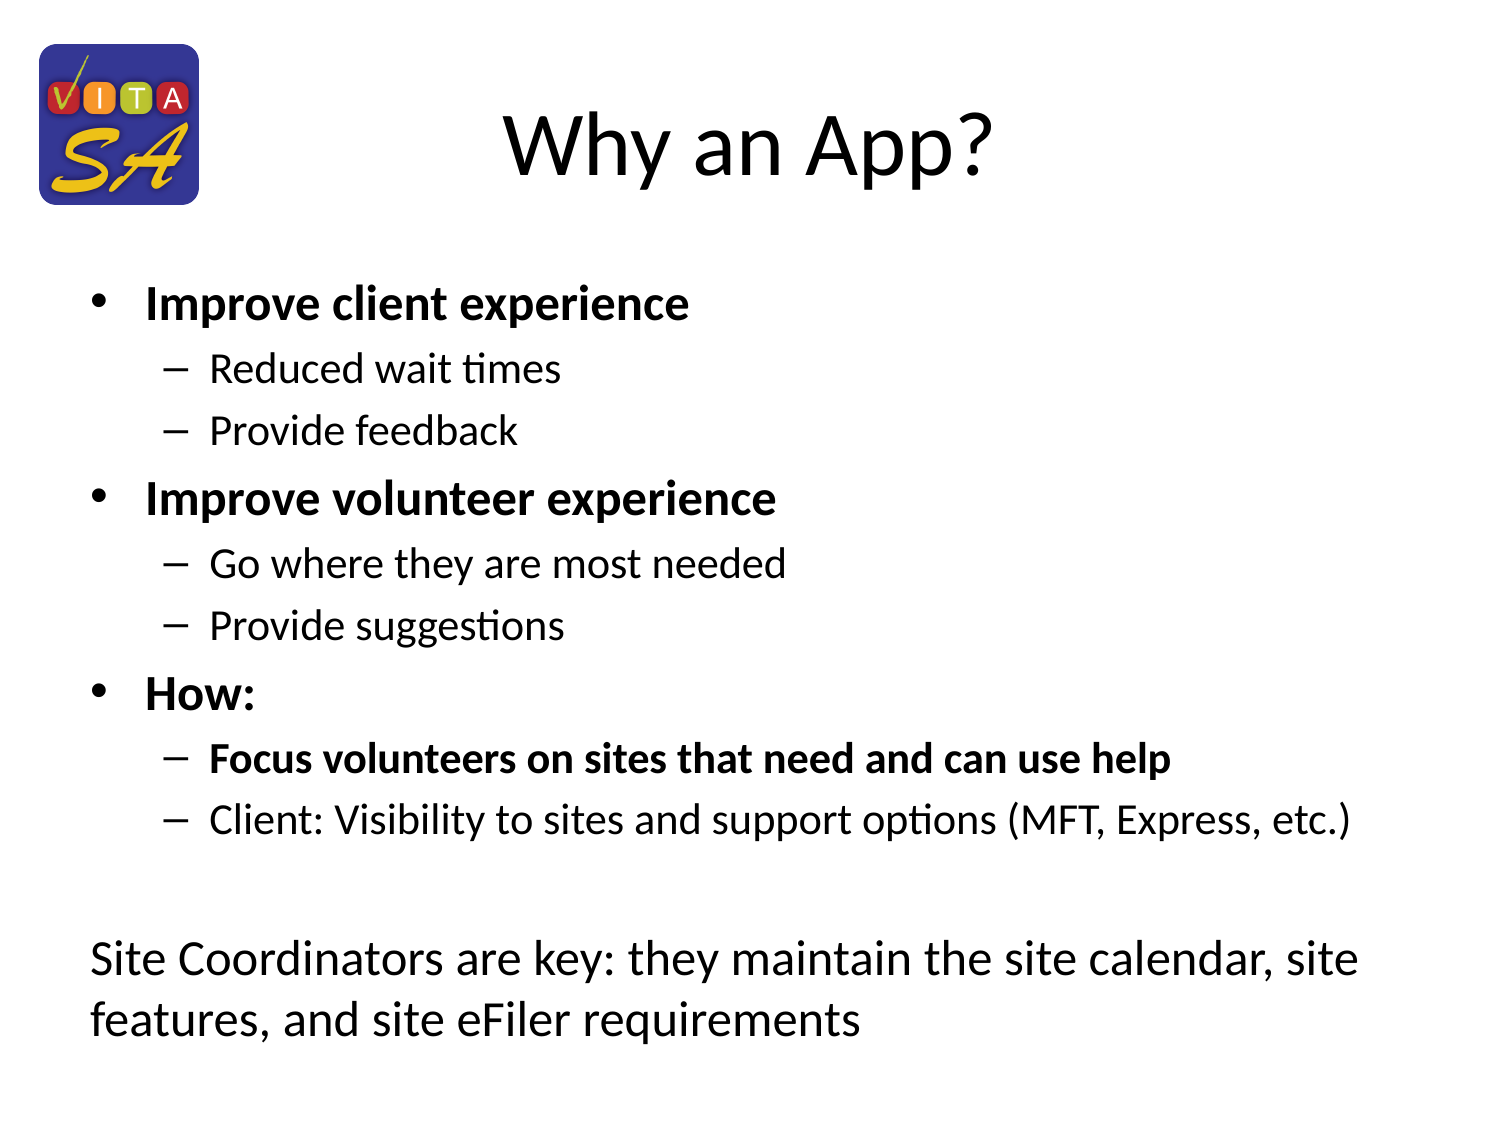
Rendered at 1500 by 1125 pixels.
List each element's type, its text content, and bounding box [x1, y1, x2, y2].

picture [39, 44, 199, 205]
list Improve client experience Reduced wait times Provide feedback Improve volunteer experience Go where they are most needed Provide suggestions How: Focus volunteers on sites that need and can use help Client: Visibility to sites and support options (MFT, Express, etc.) Site Coordinators are key: they maintain the site calendar, site features, and site eFiler requirements [75, 262, 1425, 1057]
title Why an App? [75, 45, 1425, 233]
